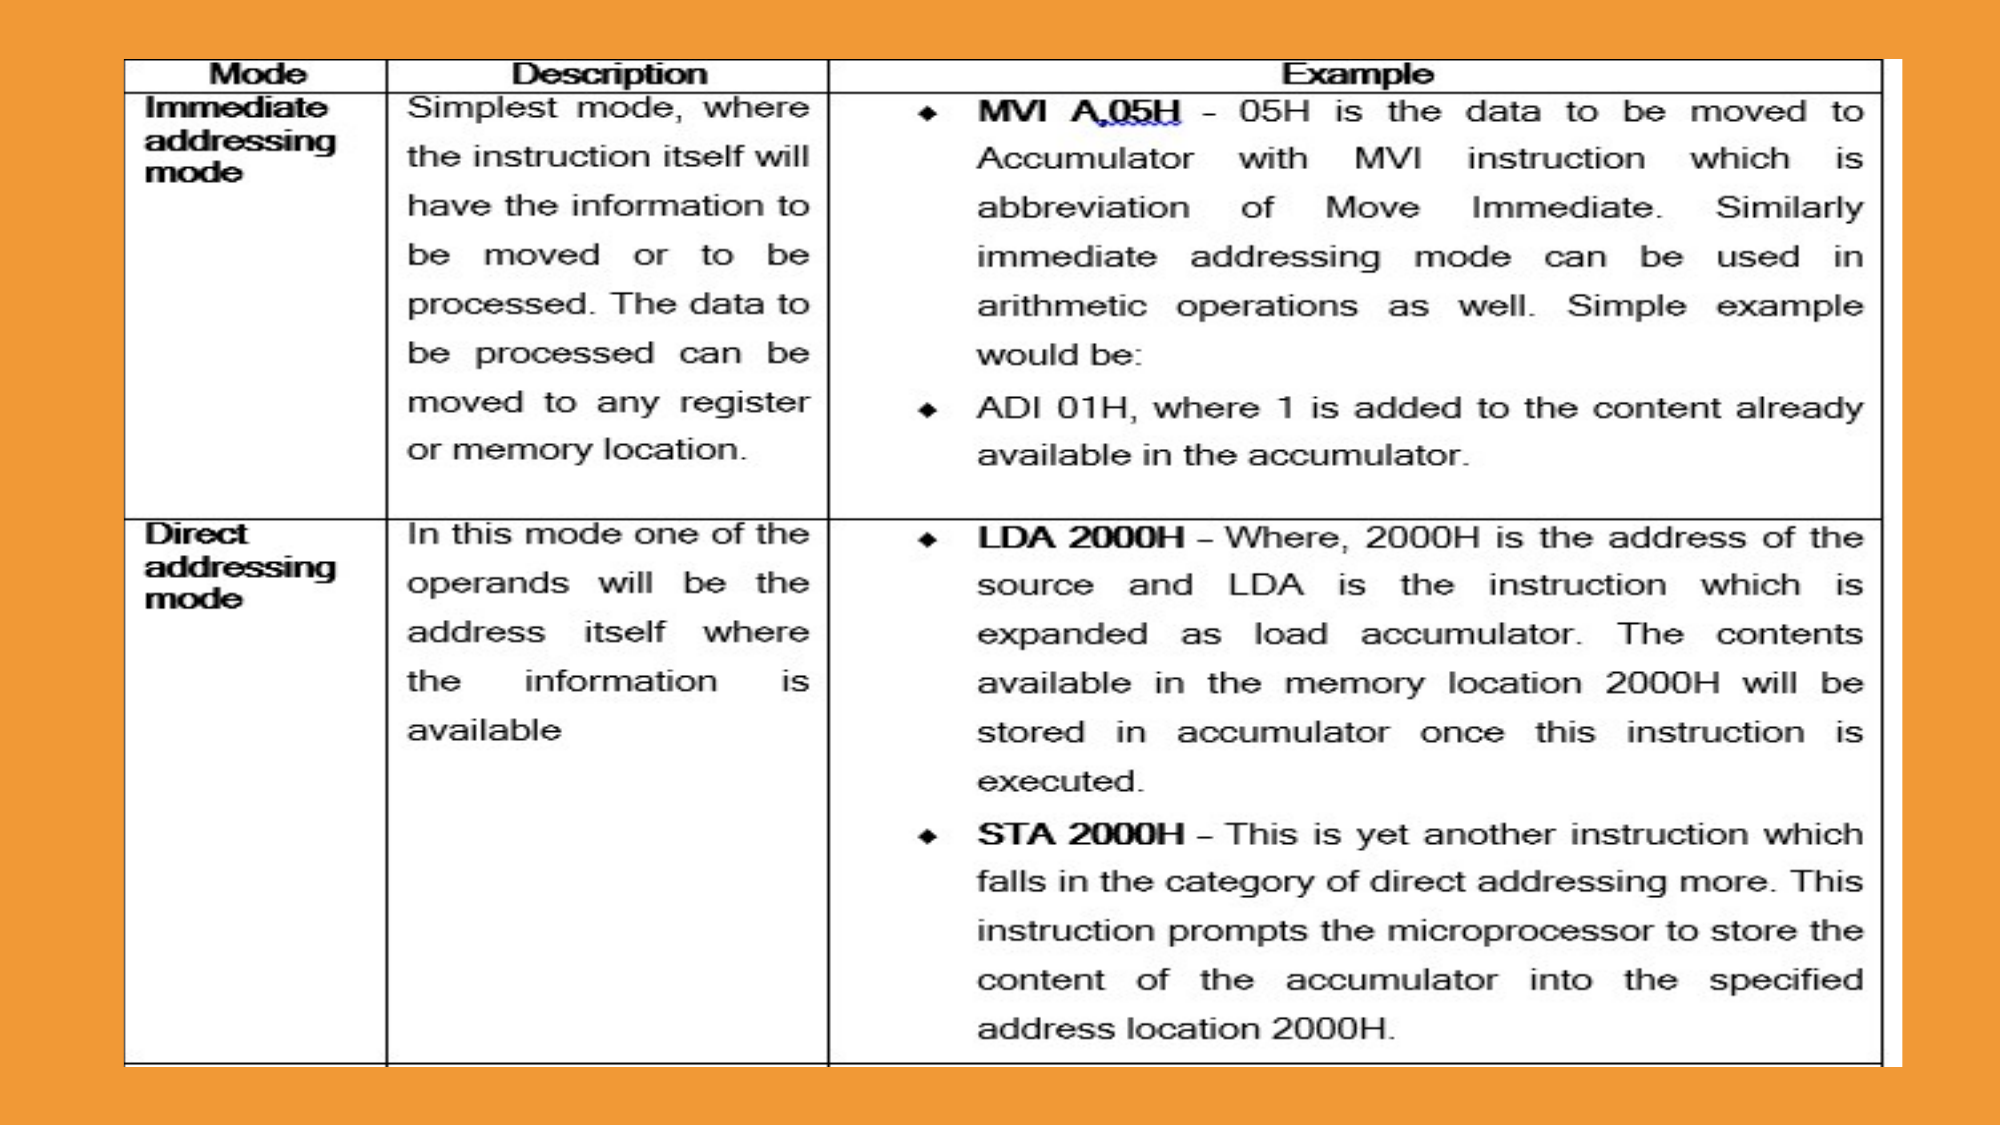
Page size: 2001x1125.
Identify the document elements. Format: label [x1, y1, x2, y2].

text_box [123, 59, 1903, 1067]
